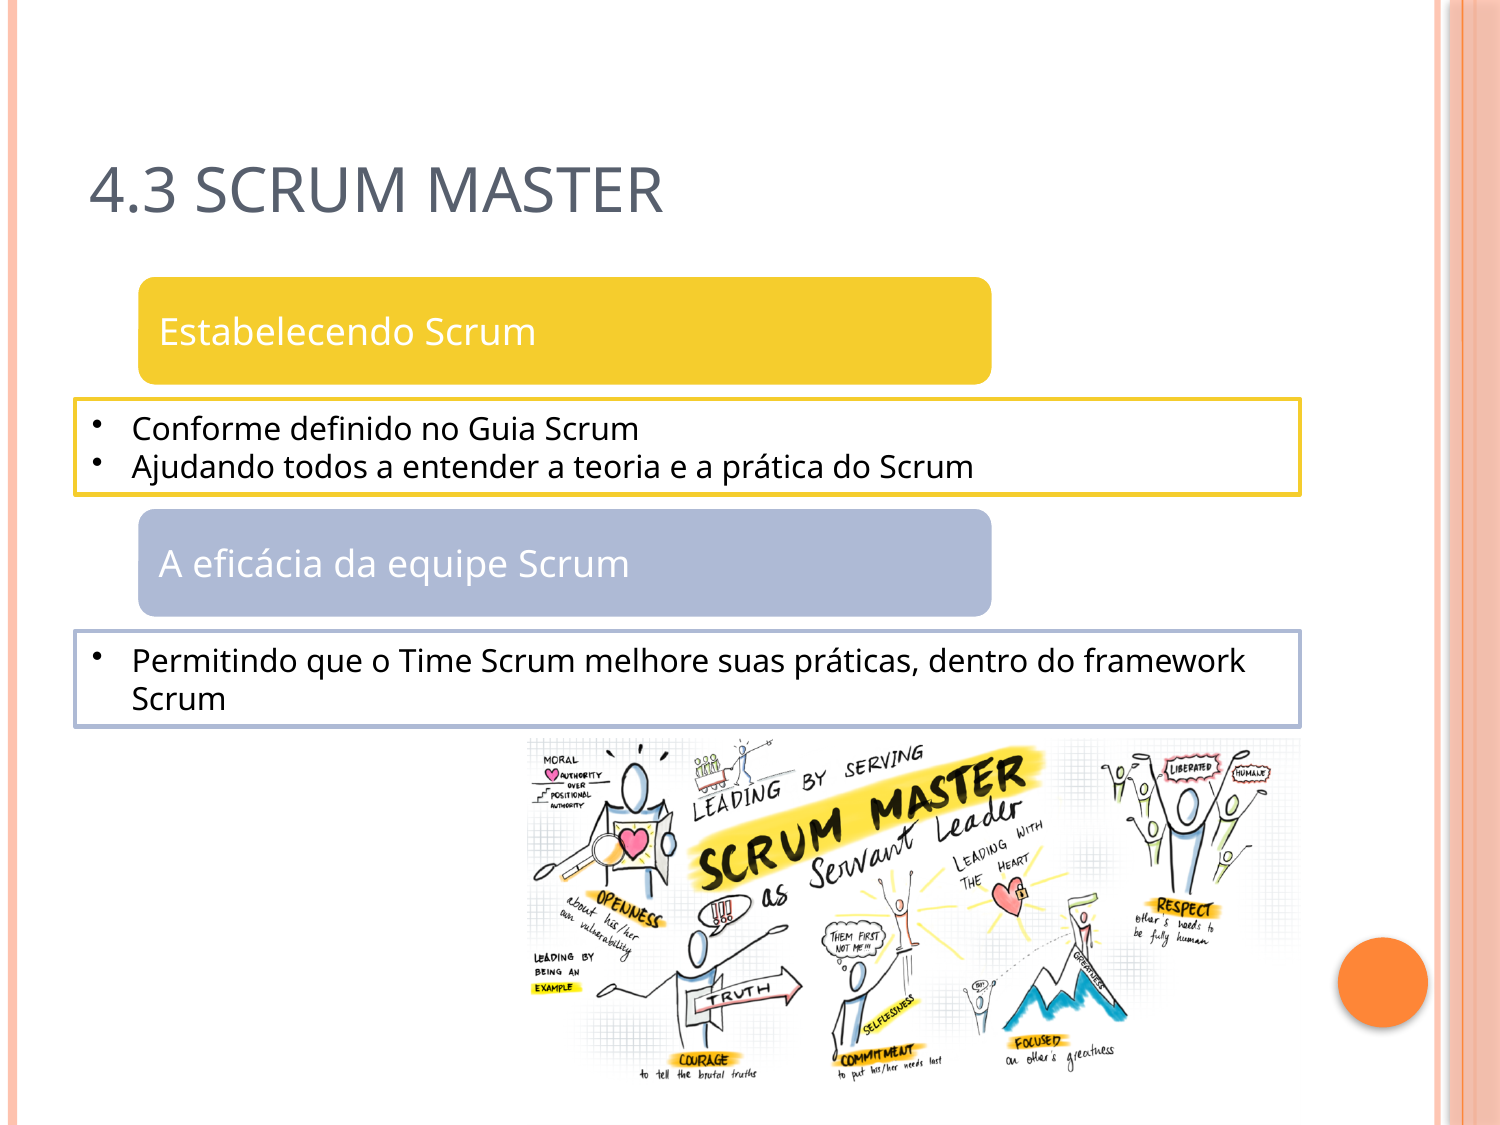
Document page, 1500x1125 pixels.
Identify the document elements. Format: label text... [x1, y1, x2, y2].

picture [526, 737, 1302, 1125]
title 4.3 Scrum Master [75, 45, 1300, 233]
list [74, 261, 1301, 727]
